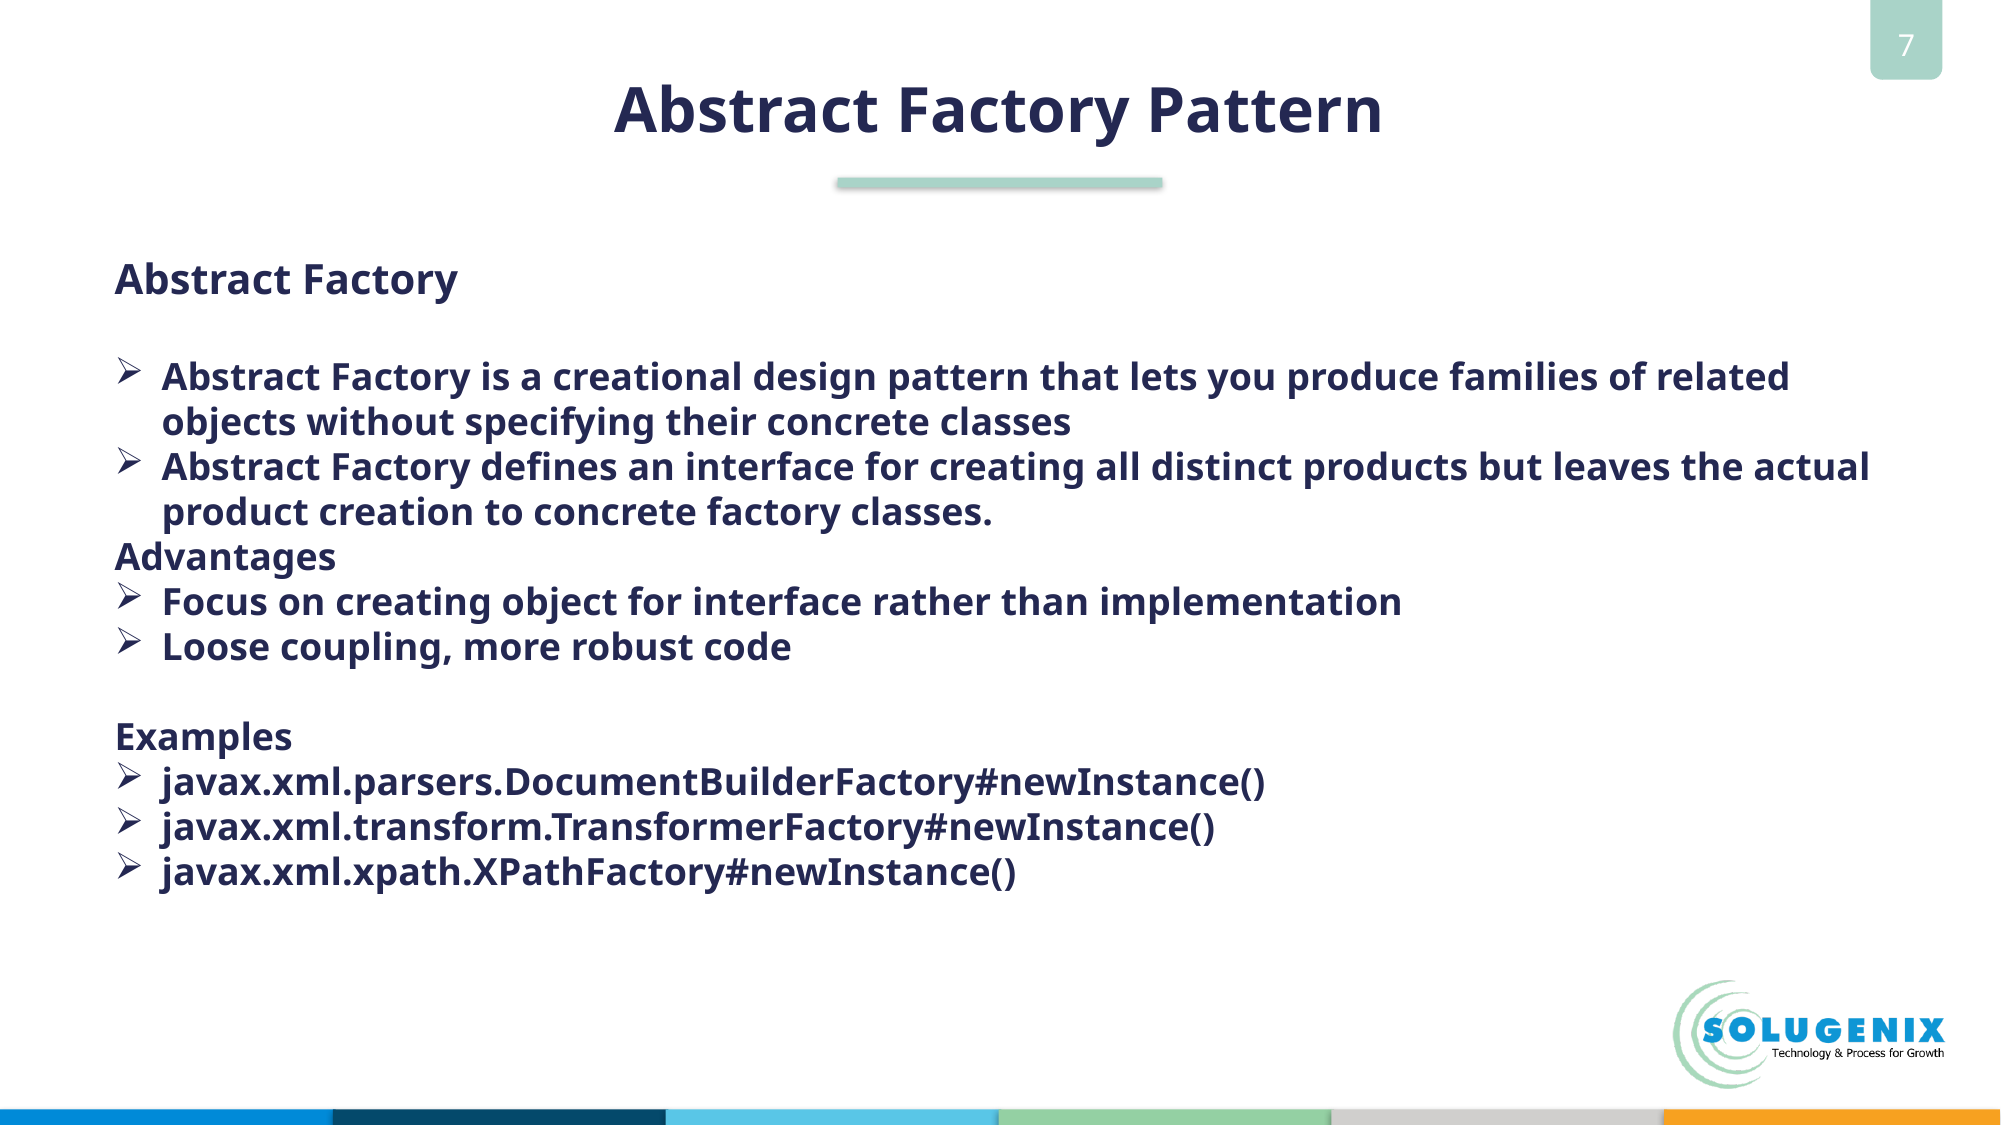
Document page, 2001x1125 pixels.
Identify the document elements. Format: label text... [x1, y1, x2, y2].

picture [1669, 958, 1949, 1102]
title Abstract Factory Pattern [99, 62, 1900, 188]
text_box Abstract Factory Abstract Factory is a creational design pattern that lets you produce families of related objects without specifying their concrete classes Abstract Factory defines an interface for creating all distinct products but leaves the actual product creation to concrete factory classes. Advantages Focus on creating object for interface rather than implementation Loose coupling, more robust code Examples javax.xml.parsers.DocumentBuilderFactory#newInstance() javax.xml.transform.TransformerFactory#newInstance() javax.xml.xpath.XPathFactory#newInstance() [99, 245, 1900, 787]
text_box [837, 177, 1163, 188]
